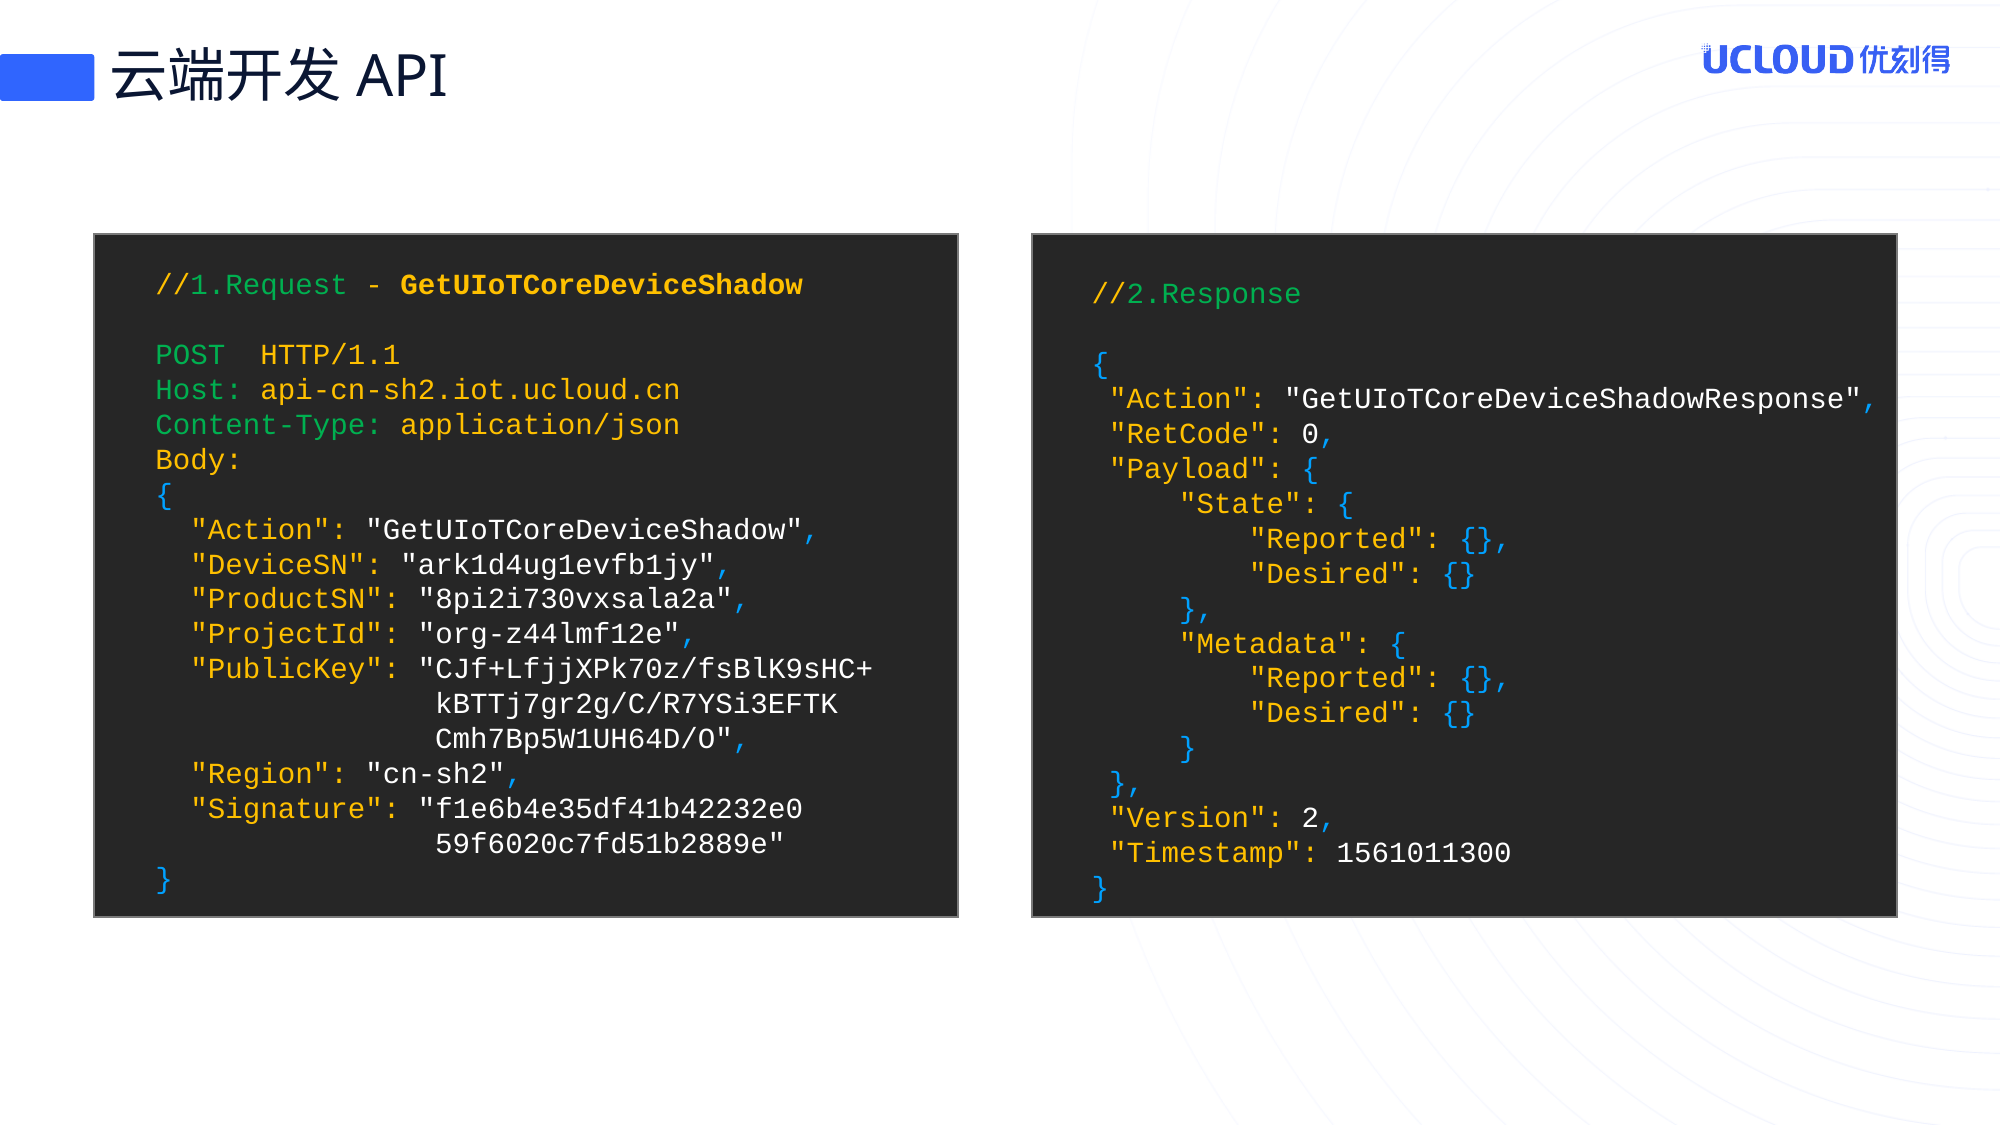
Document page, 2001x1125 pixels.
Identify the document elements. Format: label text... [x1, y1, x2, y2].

title 云端开发API [94, 38, 1481, 117]
picture [0, 0, 2000, 1125]
text_box [93, 233, 959, 918]
text_box //1.Request - GetUIoTCoreDeviceShadow POST HTTP/1.1 Host: api-cn-sh2.iot.ucloud.cn Content-Type: application/json Body: { "Action": "GetUIoTCoreDeviceShadow", "DeviceSN": "ark1d4ug1evfb1jy", "ProductSN": "8pi2i730vxsala2a", "ProjectId": "org-z44lmf12e", "PublicKey": "CJf+LfjjXPk70z/fsBlK9sHC+ kBTTj7gr2g/C/R7YSi3EFTK Cmh7Bp5W1UH64D/O", "Region": "cn-sh2", "Signature": "f1e6b4e35df41b42232e0 59f6020c7fd51b2889e" } [140, 257, 920, 902]
text_box [1031, 233, 1898, 918]
text_box //2.Response { "Action": "GetUIoTCoreDeviceShadowResponse", "RetCode": 0, "Payload": { "State": { "Reported": {}, "Desired": {} }, "Metadata": { "Reported": {}, "Desired": {} } }, "Version": 2, "Timestamp": 1561011300 } [1076, 266, 1895, 911]
